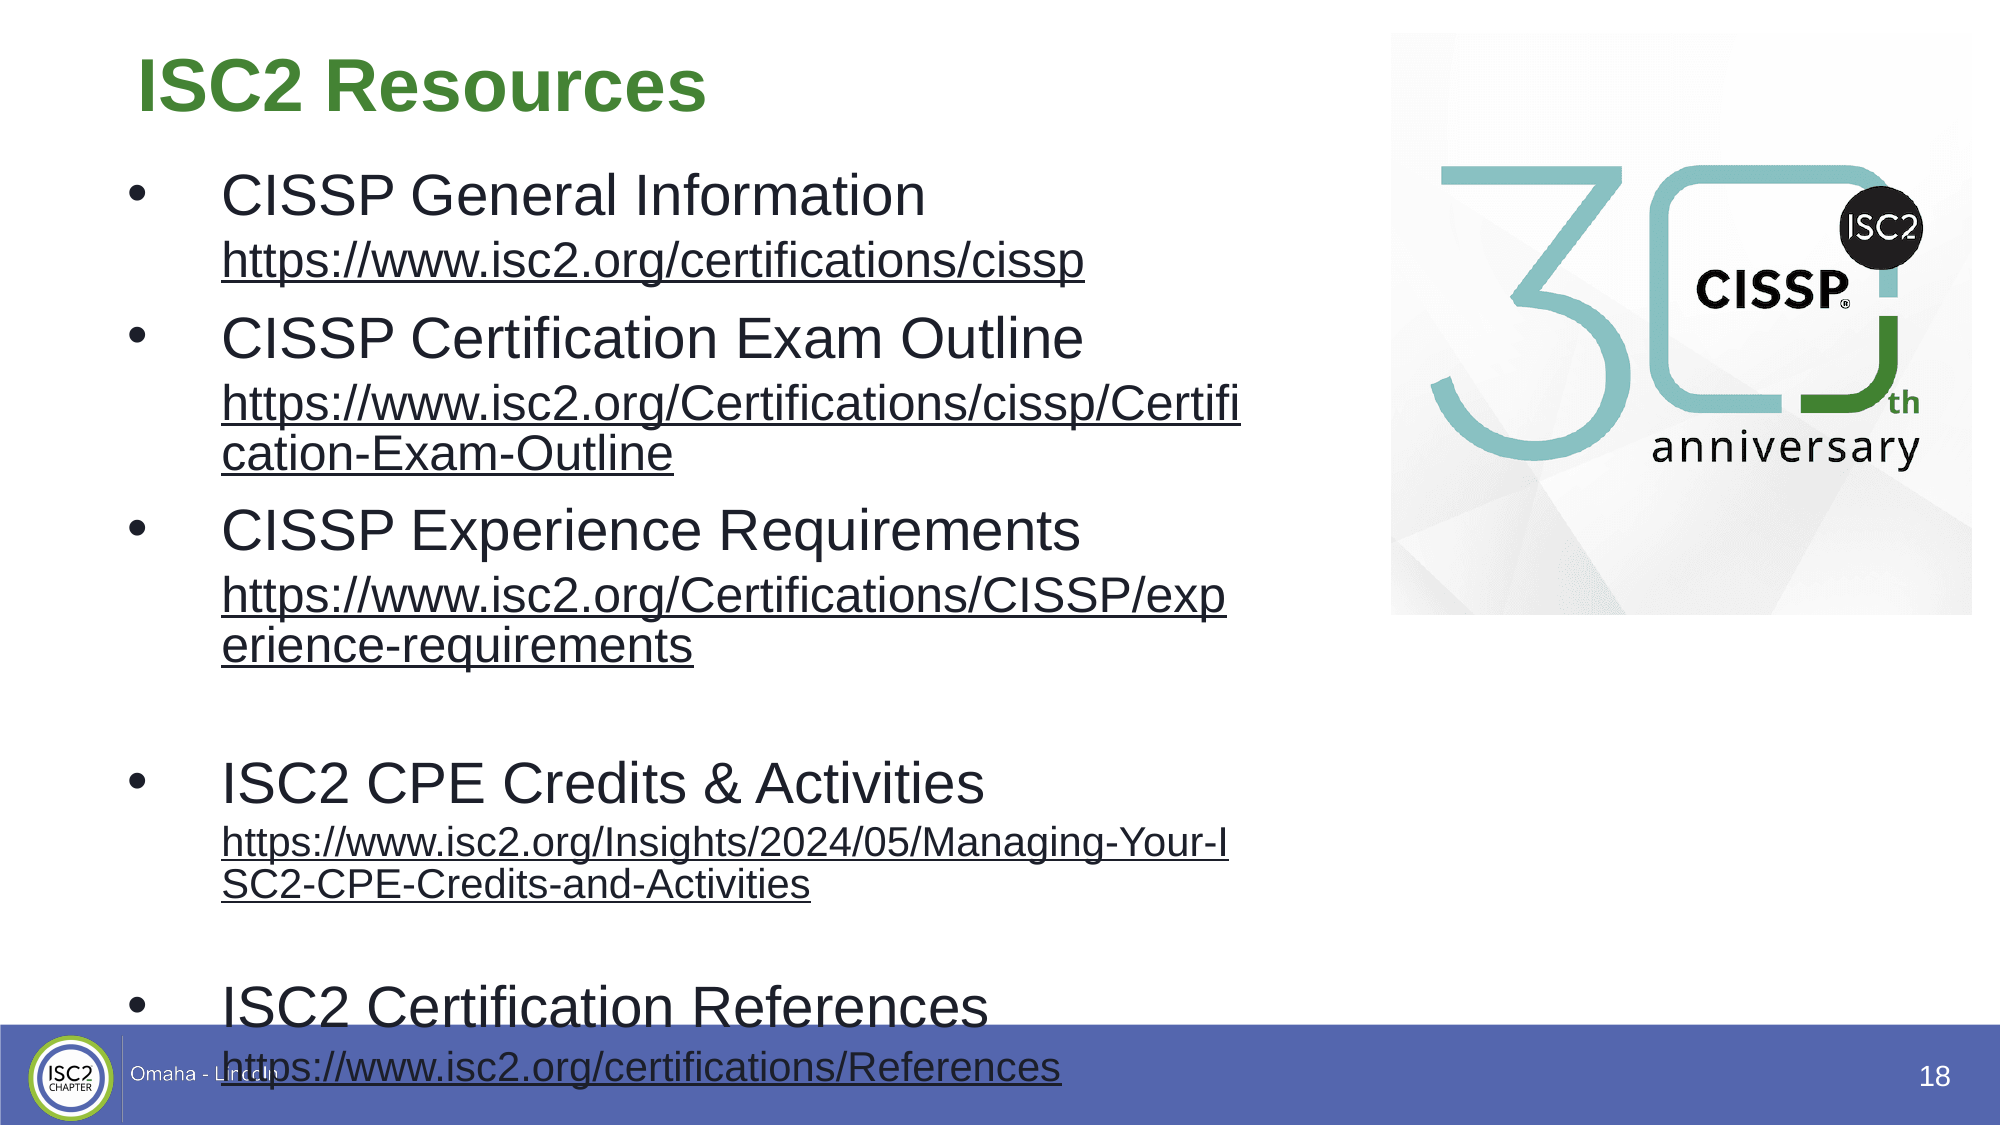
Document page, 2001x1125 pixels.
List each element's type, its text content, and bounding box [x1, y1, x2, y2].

picture [1391, 33, 1972, 615]
list CISSP General Information https://www.isc2.org/certifications/cissp CISSP Certification Exam Outline https://www.isc2.org/Certifications/cissp/Certification-Exam-Outline CISSP Experience Requirements https://www.isc2.org/Certifications/CISSP/experience-requirements ISC2 CPE Credits & Activities https://www.isc2.org/Insights/2024/05/Managing-Your-ISC2-CPE-Credits-and-Activities ISC2 Certification References https://www.isc2.org/certifications/References [127, 149, 1252, 872]
title ISC2 Resources [137, 33, 1390, 140]
slide_number 18 [1898, 1044, 1972, 1105]
picture [28, 1035, 296, 1123]
